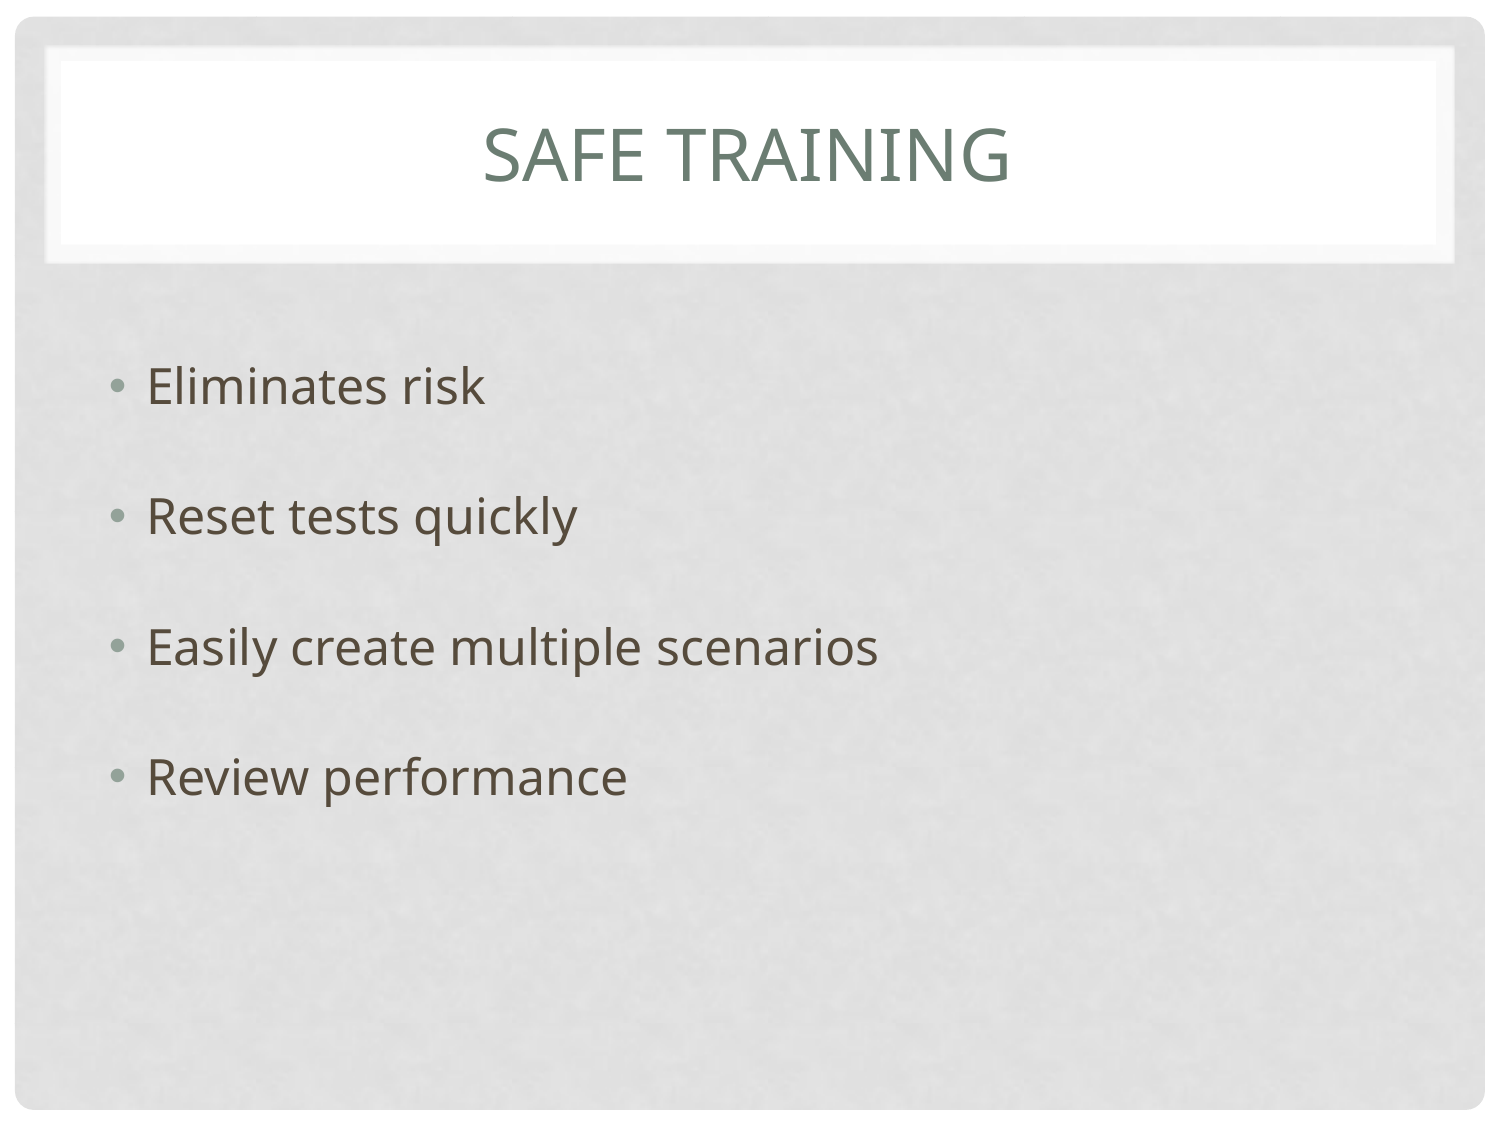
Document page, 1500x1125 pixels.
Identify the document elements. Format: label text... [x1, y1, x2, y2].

title Safe Training [69, 66, 1425, 238]
list Eliminates risk Reset tests quickly Easily create multiple scenarios Review performance [75, 287, 1425, 1005]
